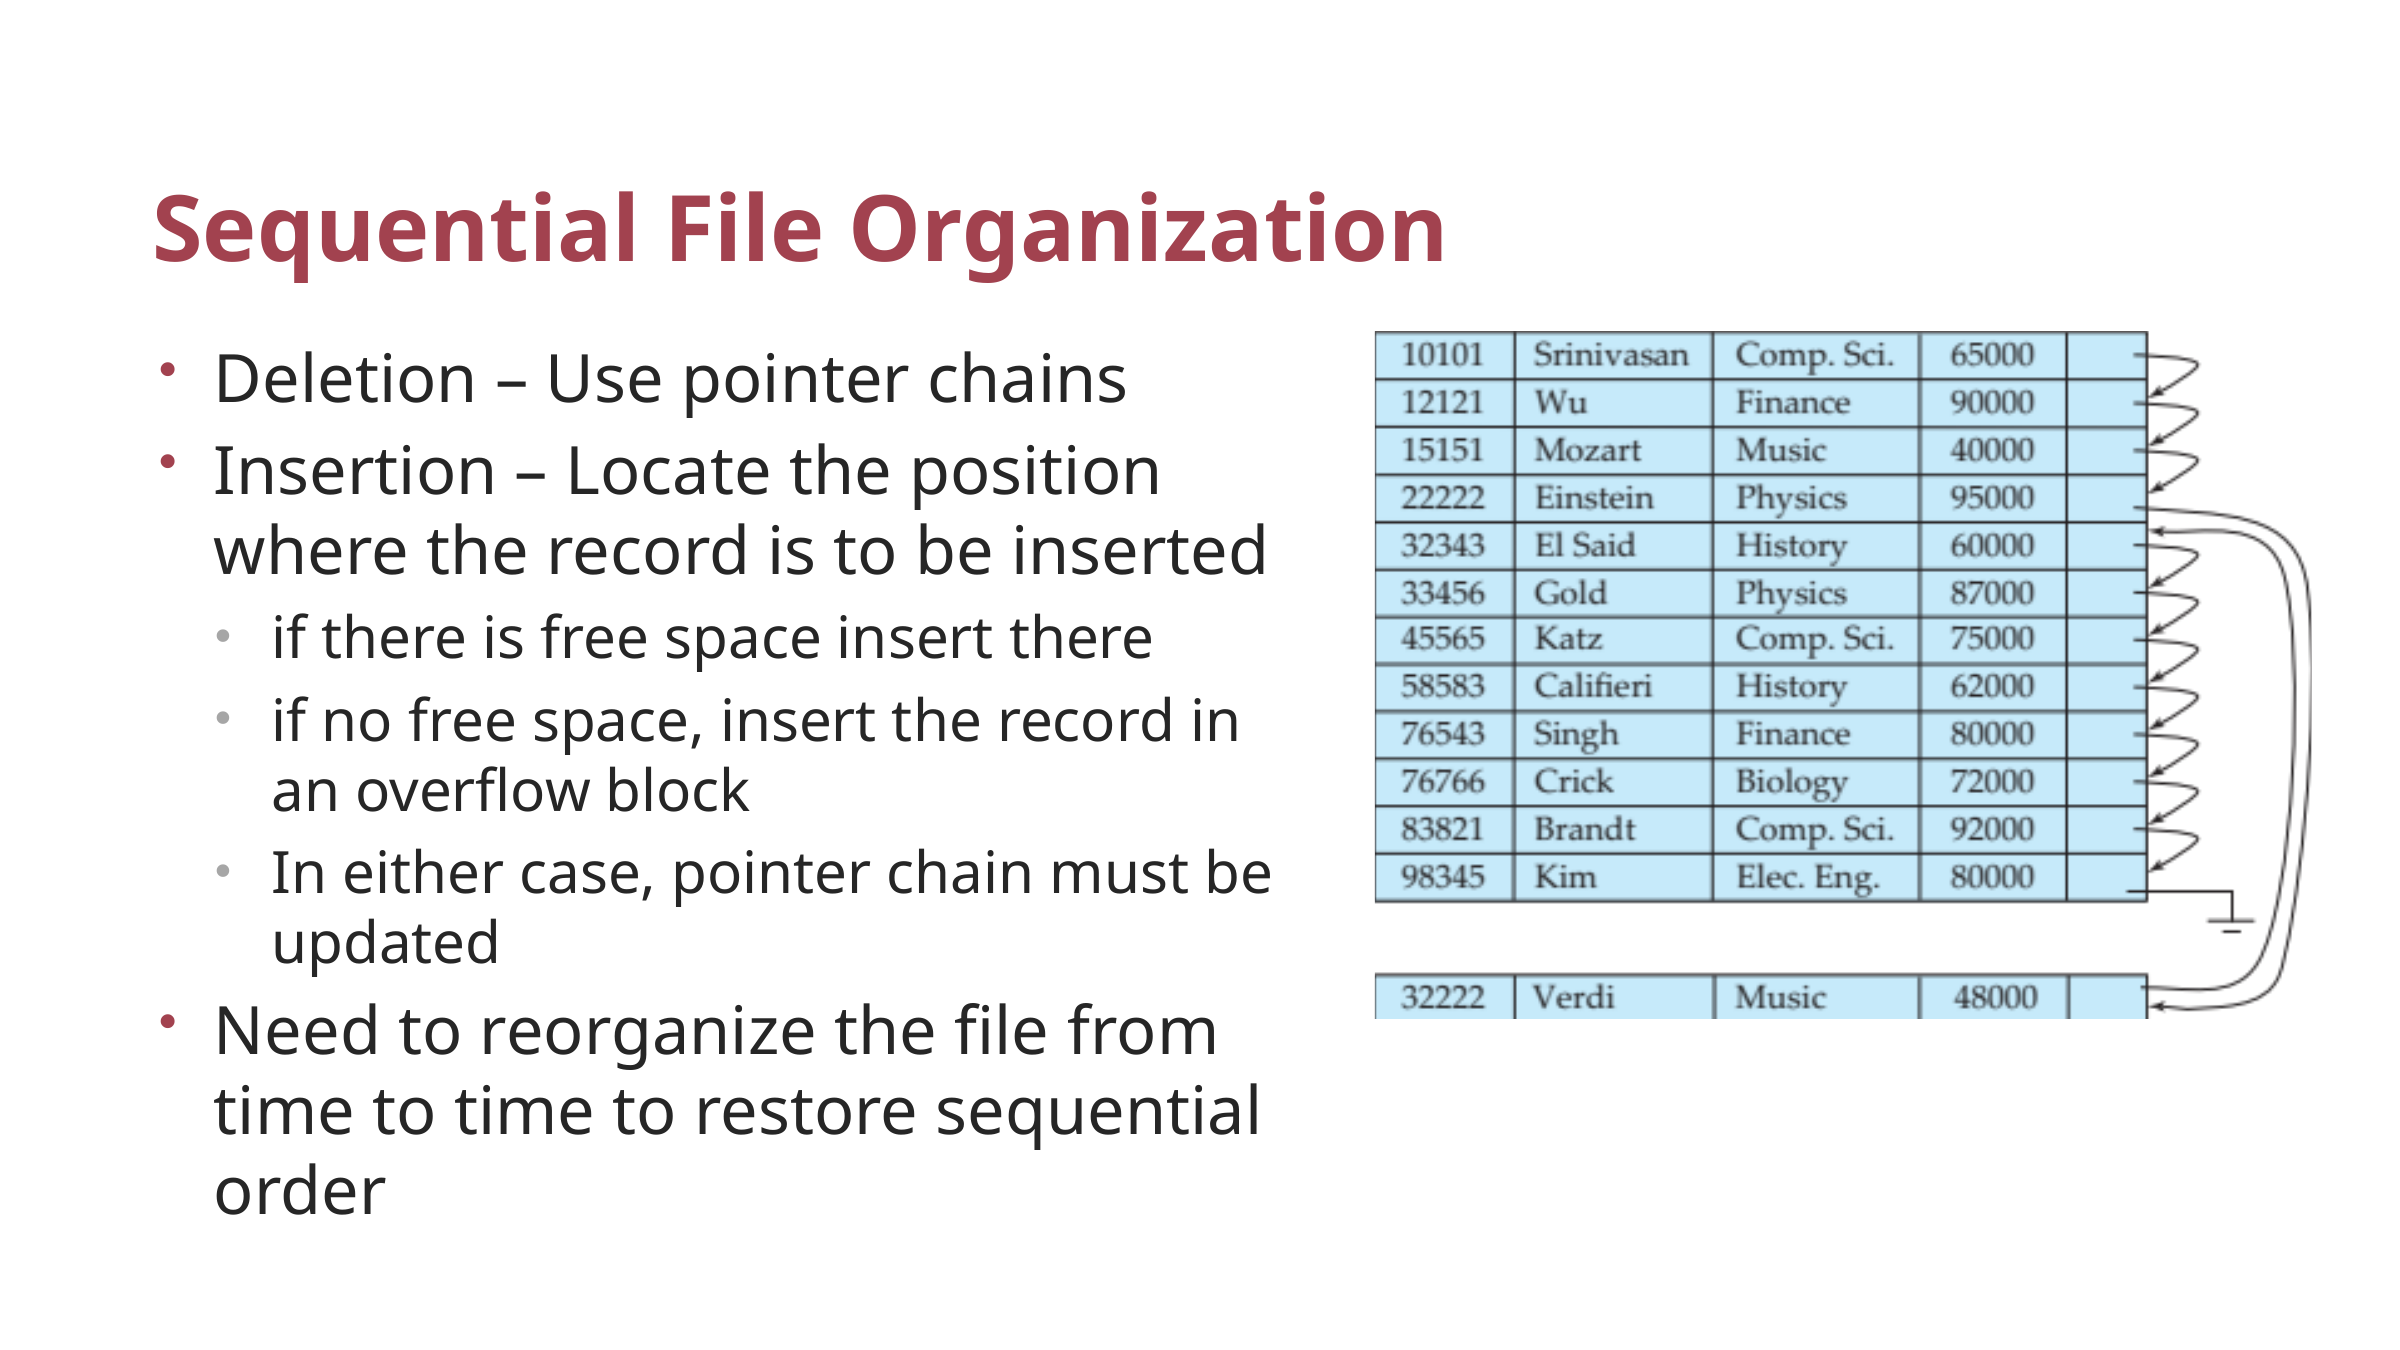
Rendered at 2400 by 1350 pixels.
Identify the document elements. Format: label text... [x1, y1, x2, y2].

list Deletion – Use pointer chains Insertion – Locate the position where the record is to be inserted if there is free space insert there if no free space, insert the record in an overflow block In either case, pointer chain must be updated Need to reorganize the file from time to time to restore sequential order [137, 324, 1338, 1200]
title Sequential File Organization [137, 54, 2263, 288]
picture [1374, 330, 2312, 1019]
